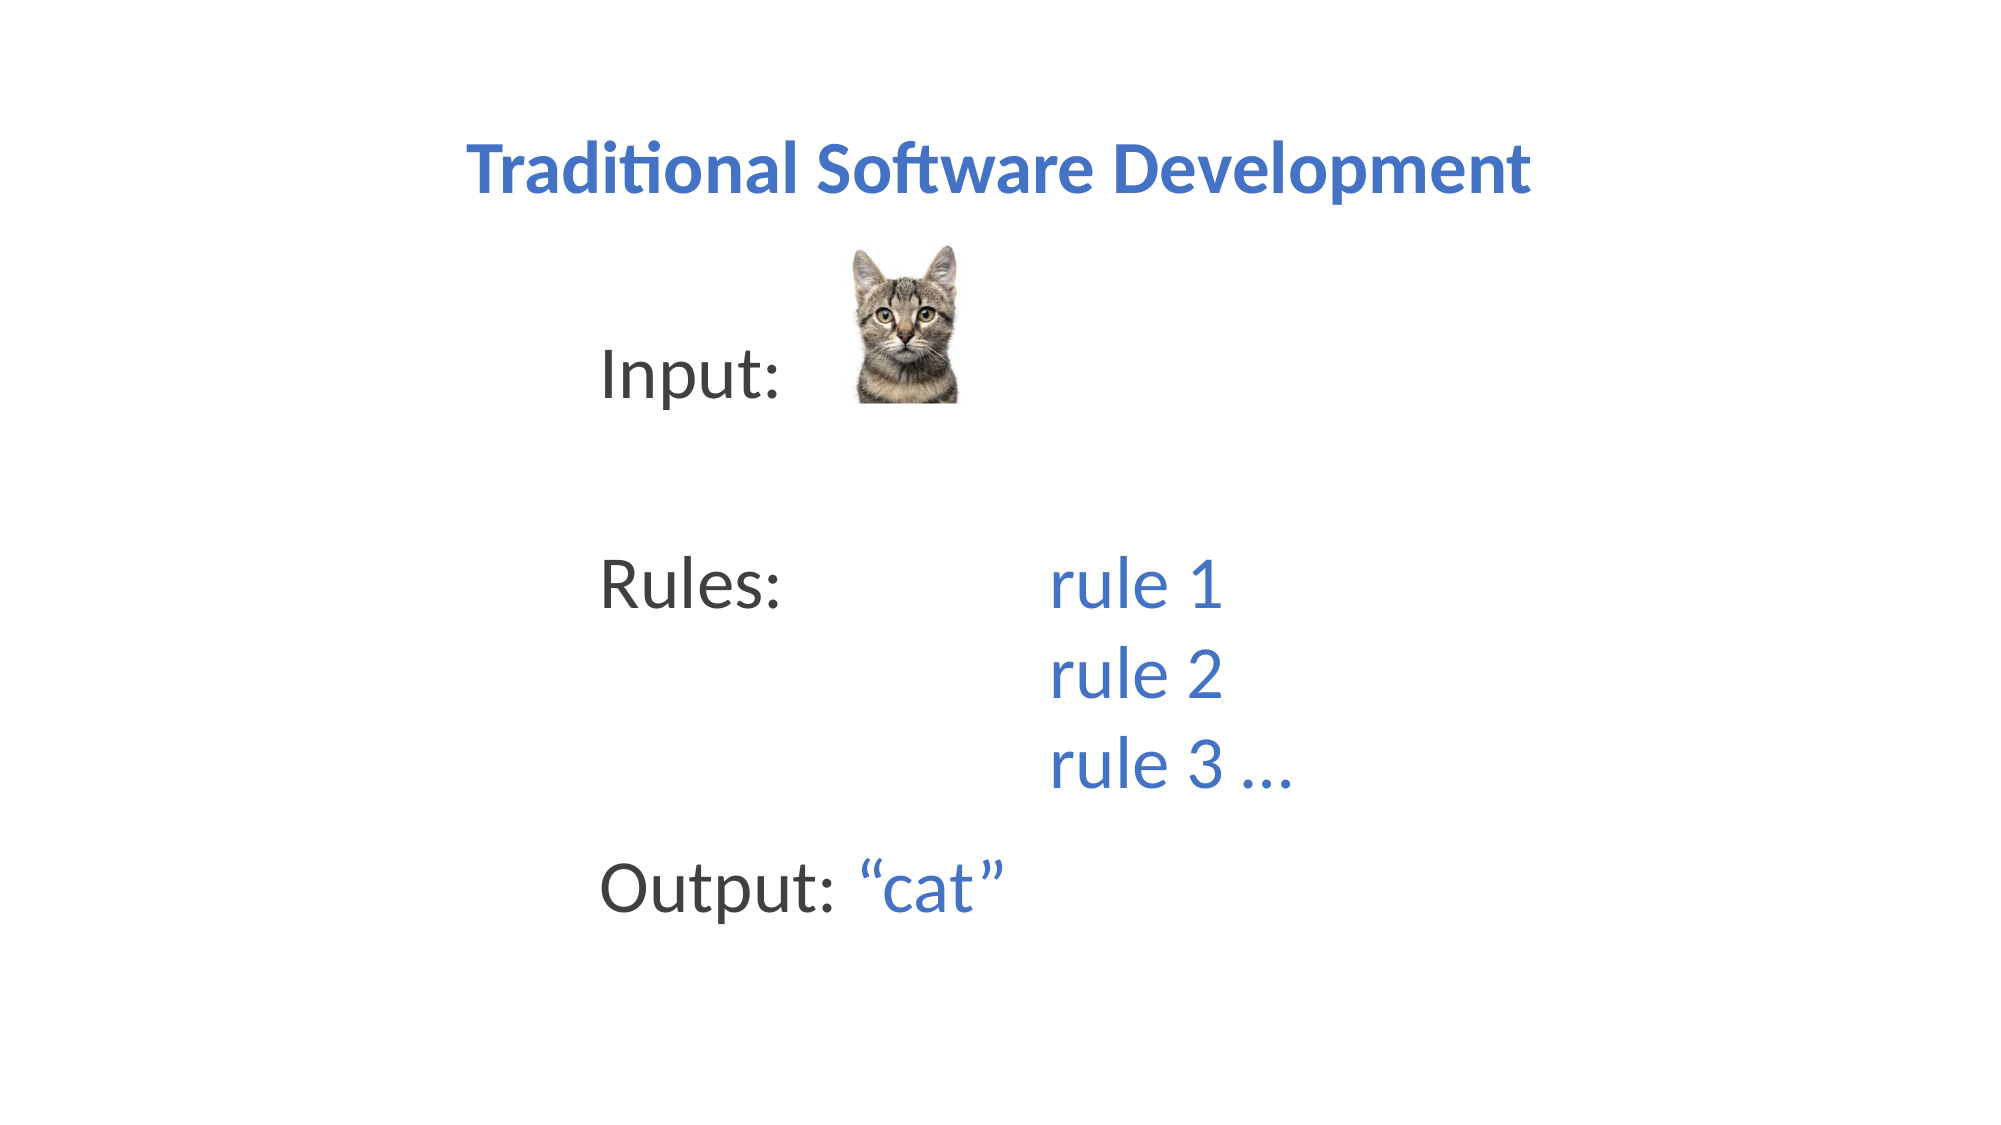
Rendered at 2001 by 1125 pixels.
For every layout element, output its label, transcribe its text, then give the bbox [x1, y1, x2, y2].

text_box Input: [585, 316, 783, 422]
text_box Output: “cat” [585, 830, 1038, 936]
text_box Rules: rule 1 rule 2 rule 3 … [584, 526, 1399, 812]
text_box Traditional Software Development [447, 111, 1553, 217]
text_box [783, 164, 1217, 514]
